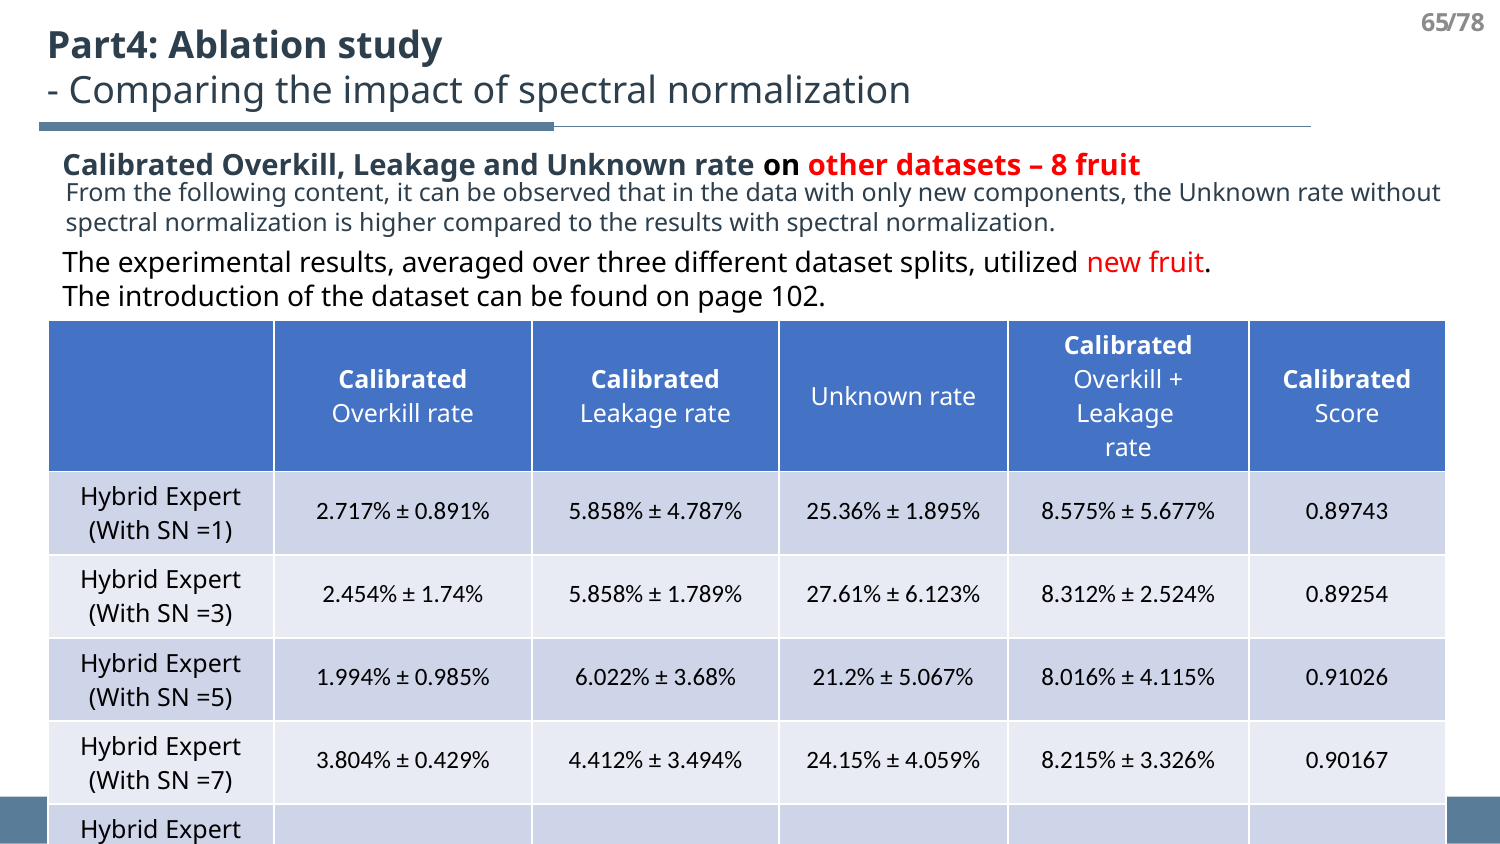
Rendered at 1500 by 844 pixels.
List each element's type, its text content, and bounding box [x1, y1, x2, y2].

slide_number 65 [1162, 0, 1465, 48]
text_box From the following content, it can be observed that in the data with only new components, the Unknown rate without spectral normalization is higher compared to the results with spectral normalization. [50, 168, 1474, 244]
footer /78 [1465, 1, 1500, 47]
text_box The experimental results, averaged over three different dataset splits, utilized new fruit. The introduction of the dataset can be found on page 102. [47, 237, 1417, 320]
text_box Calibrated Overkill, Leakage and Unknown rate on other datasets – 8 fruit [47, 138, 1161, 189]
text_box Part4: Ablation study - Comparing the impact of spectral normalization [32, 13, 938, 118]
